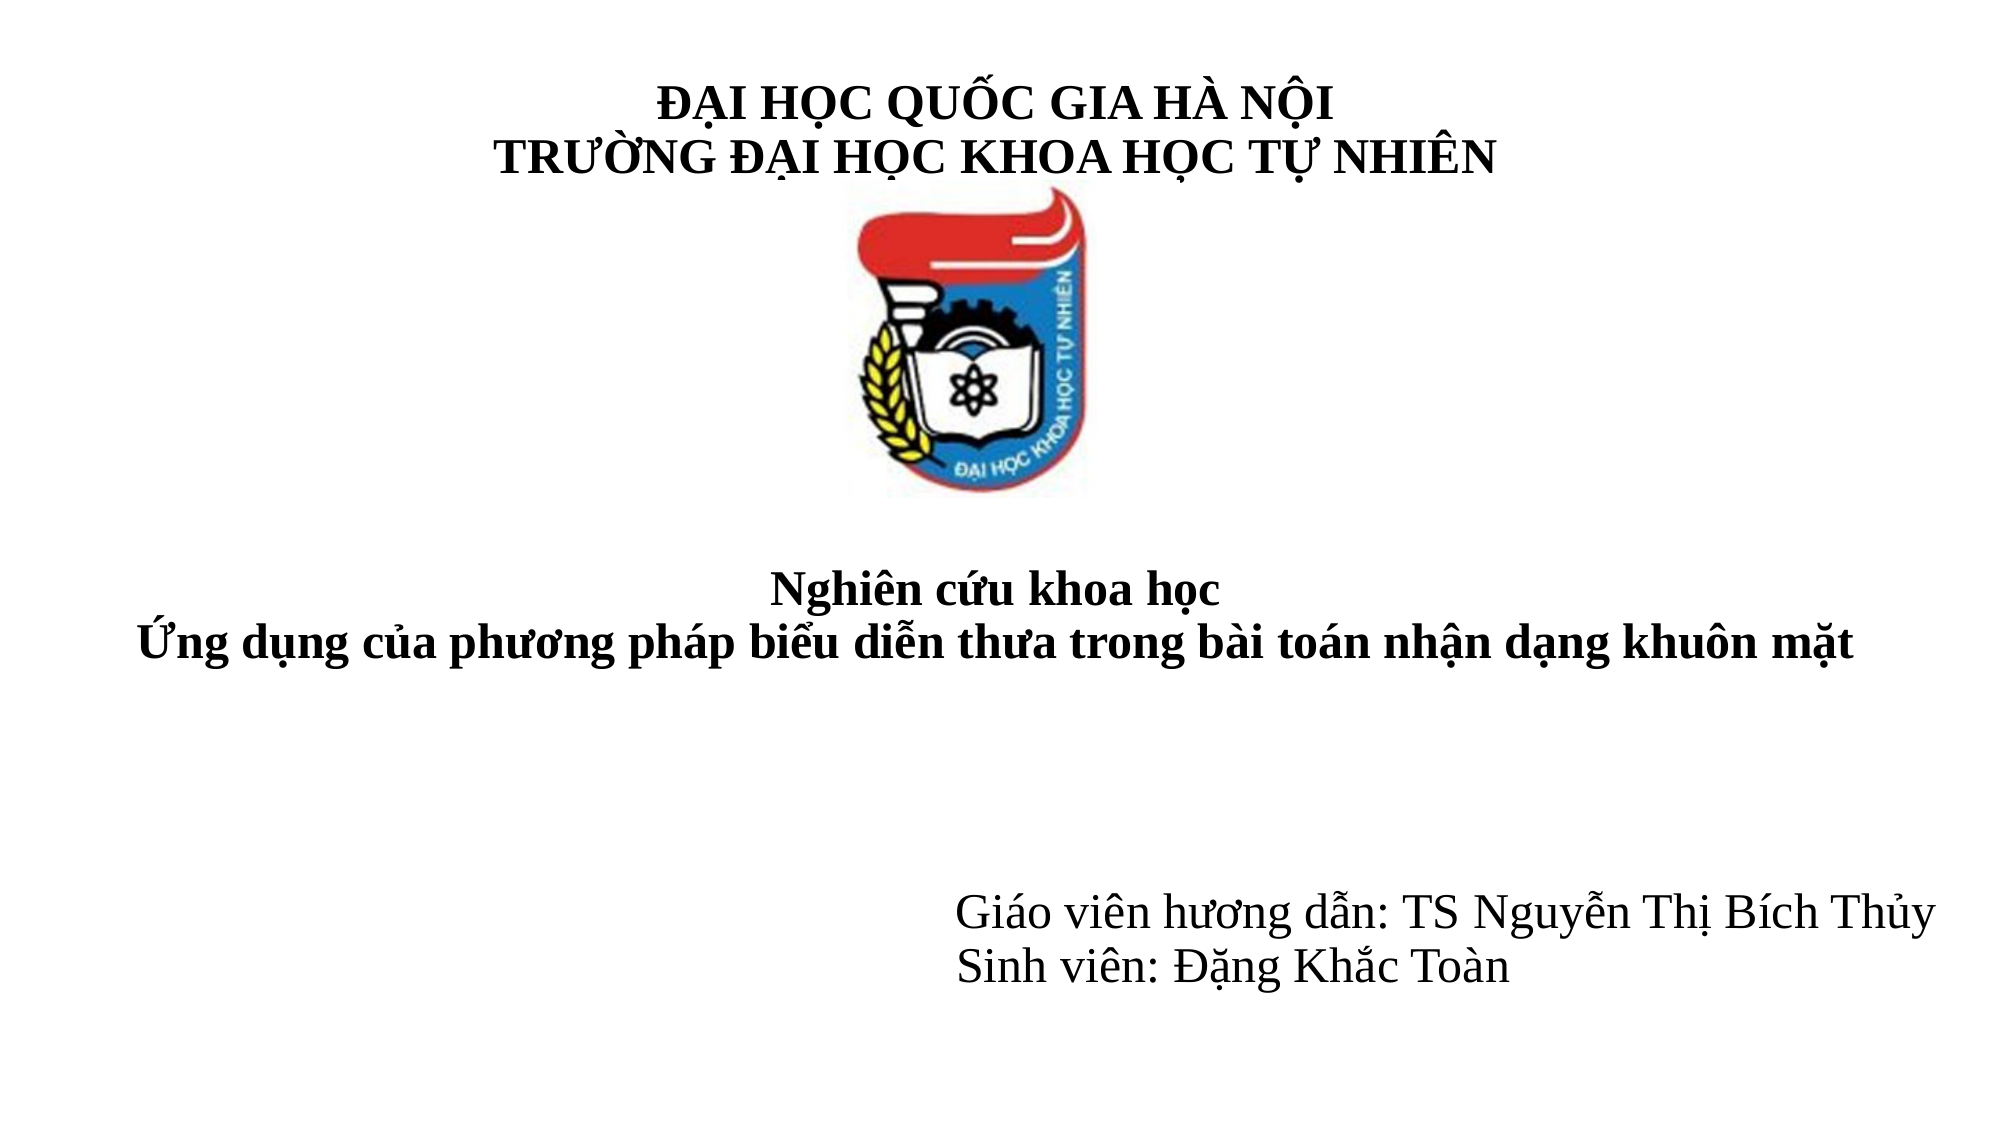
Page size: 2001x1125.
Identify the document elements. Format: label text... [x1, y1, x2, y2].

picture [765, 180, 1180, 498]
title ĐẠI HỌC QUỐC GIA HÀ NỘI TRƯỜNG ĐẠI HỌC KHOA HỌC TỰ NHIÊN Nghiên cứu khoa học Ứng dụng của phương pháp biểu diễn thưa trong bài toán nhận dạng khuôn mặt Giáo viên hương dẫn: TS Nguyễn Thị Bích Thủy Sinh viên: Đặng Khắc Toàn [24, 14, 1967, 1103]
